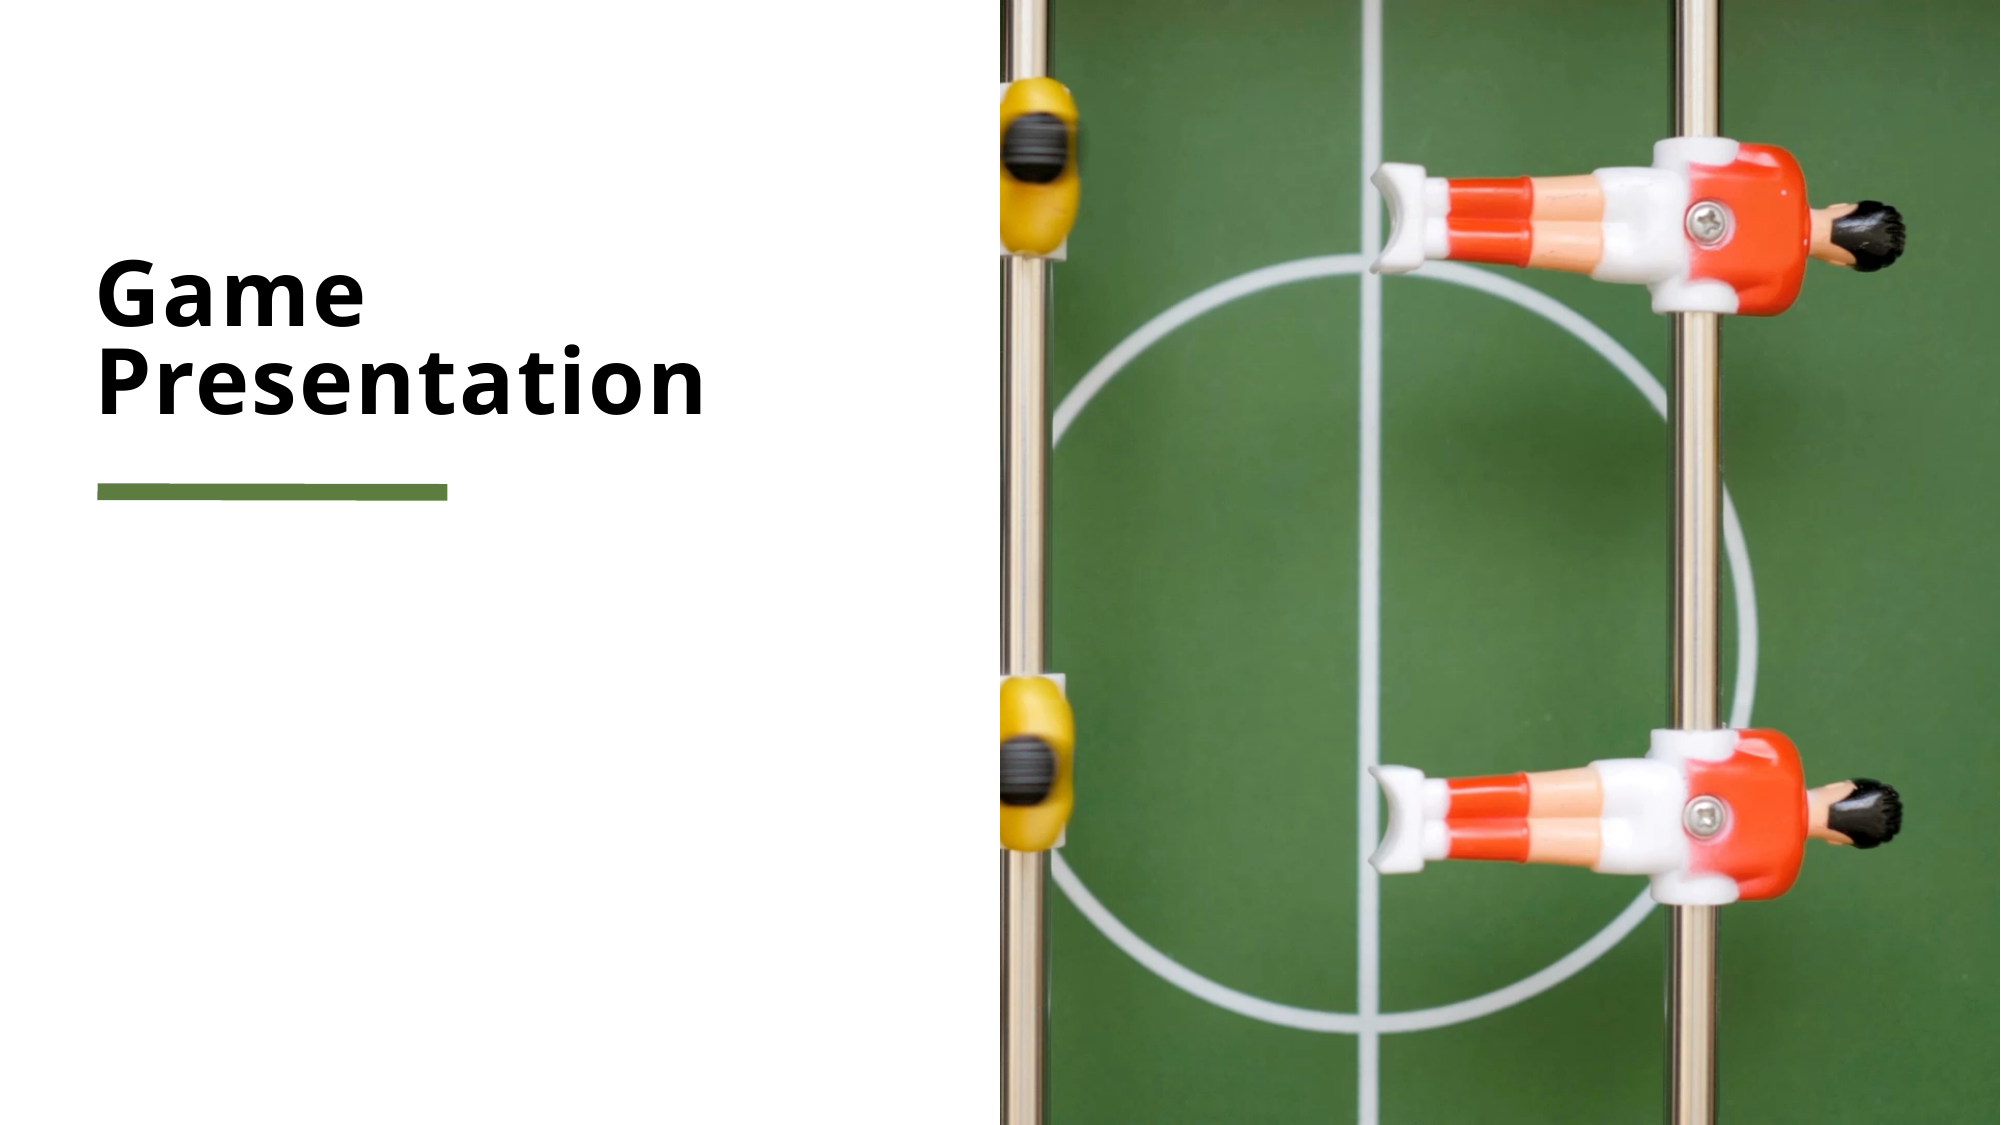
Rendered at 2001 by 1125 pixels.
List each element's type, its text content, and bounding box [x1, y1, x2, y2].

title Game Presentation [94, 45, 925, 432]
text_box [999, 0, 2000, 1125]
